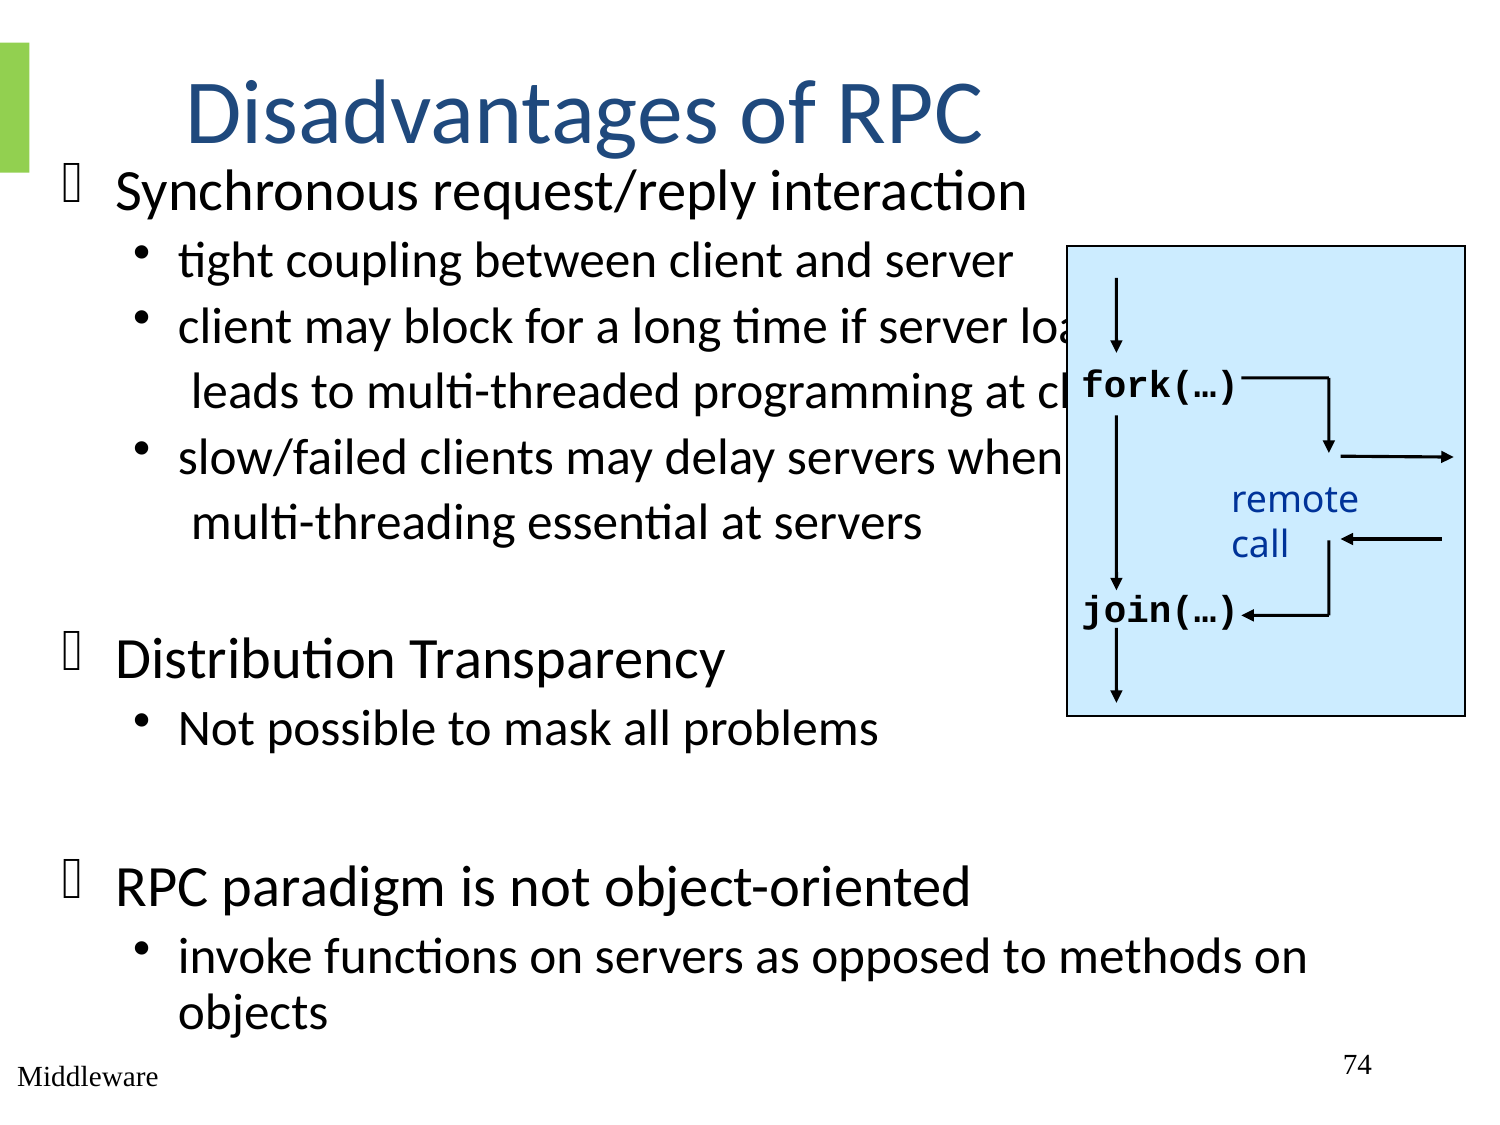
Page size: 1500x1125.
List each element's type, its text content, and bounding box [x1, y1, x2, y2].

list Synchronous request/reply interaction tight coupling between client and server client may block for a long time if server loaded leads to multi-threaded programming at client slow/failed clients may delay servers when replying multi-threading essential at servers Distribution Transparency Not possible to mask all problems RPC paradigm is not object-oriented invoke functions on servers as opposed to methods on objects [46, 152, 1417, 1053]
title Disadvantages of RPC [53, 42, 1117, 152]
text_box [1066, 245, 1466, 717]
slide_number 74 [1074, 1053, 1388, 1100]
footer Middleware [0, 1054, 176, 1095]
